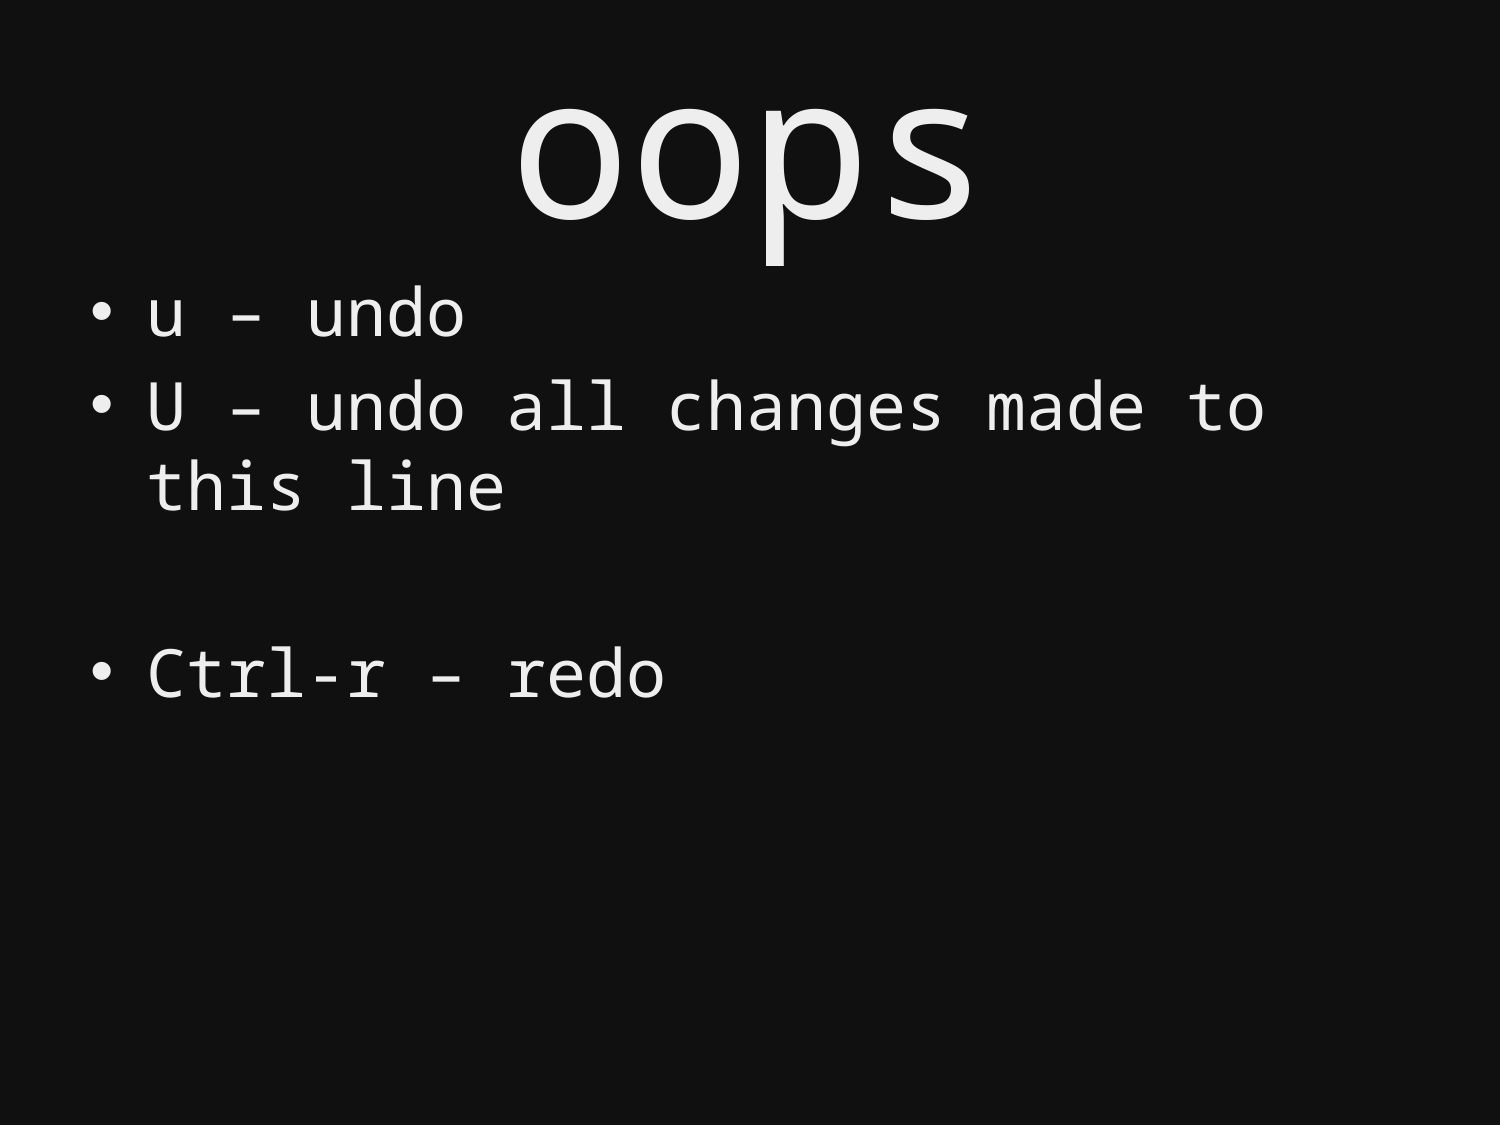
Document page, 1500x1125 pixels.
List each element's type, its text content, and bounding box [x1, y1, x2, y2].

title oops [75, 45, 1425, 233]
list u – undo U – undo all changes made to this line Ctrl-r – redo [75, 262, 1425, 1005]
